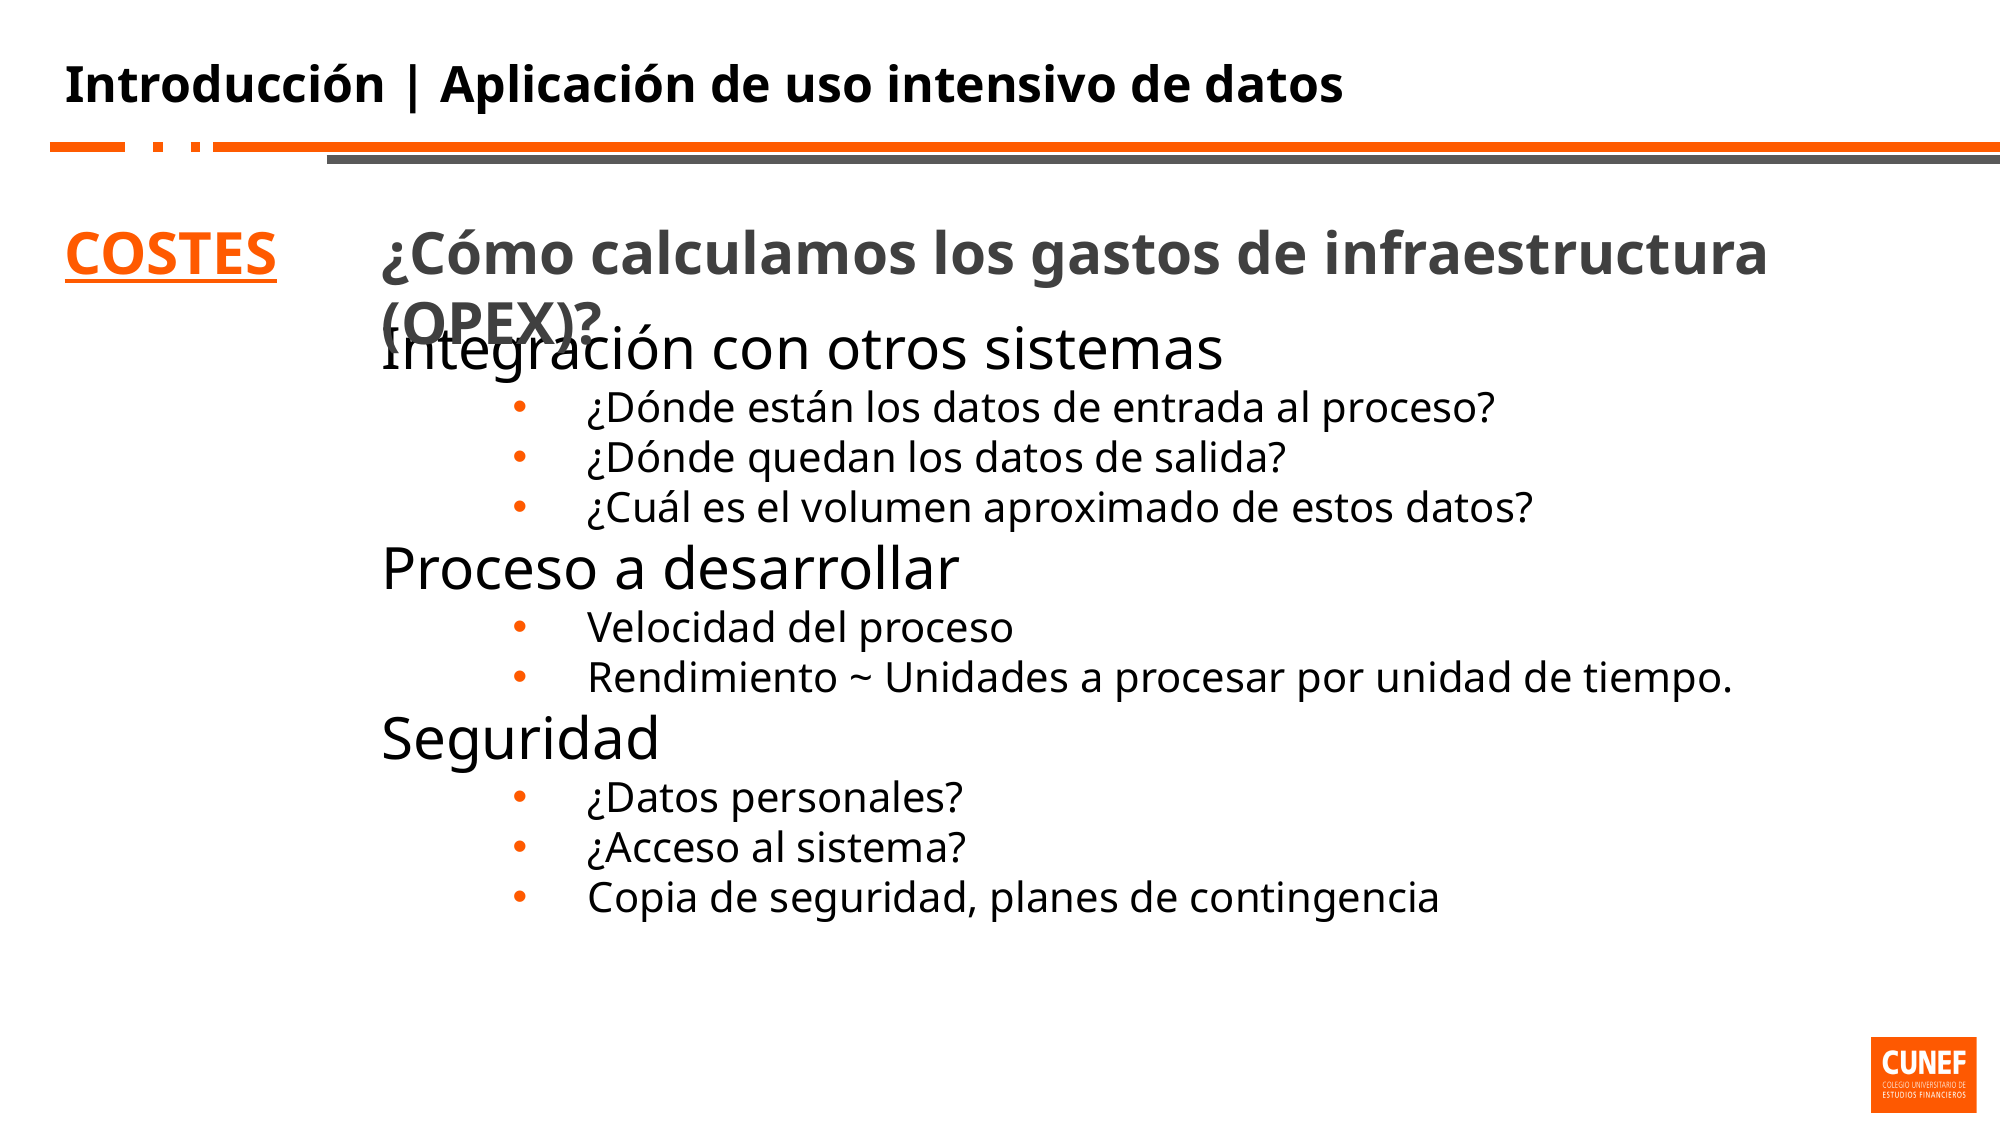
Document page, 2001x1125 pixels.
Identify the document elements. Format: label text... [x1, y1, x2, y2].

text_box COSTES [49, 208, 366, 294]
text_box Integración con otros sistemas ¿Dónde están los datos de entrada al proceso? ¿Dónde quedan los datos de salida? ¿Cuál es el volumen aproximado de estos datos? Proceso a desarrollar Velocidad del proceso Rendimiento ~ Unidades a procesar por unidad de tiempo. Seguridad ¿Datos personales? ¿Acceso al sistema? Copia de seguridad, planes de contingencia [366, 364, 1817, 929]
picture [1871, 1037, 1977, 1113]
title Introducción | Aplicación de uso intensivo de datos [49, 48, 1798, 124]
text_box ¿Cómo calculamos los gastos de infraestructura (OPEX)? [366, 208, 1817, 364]
